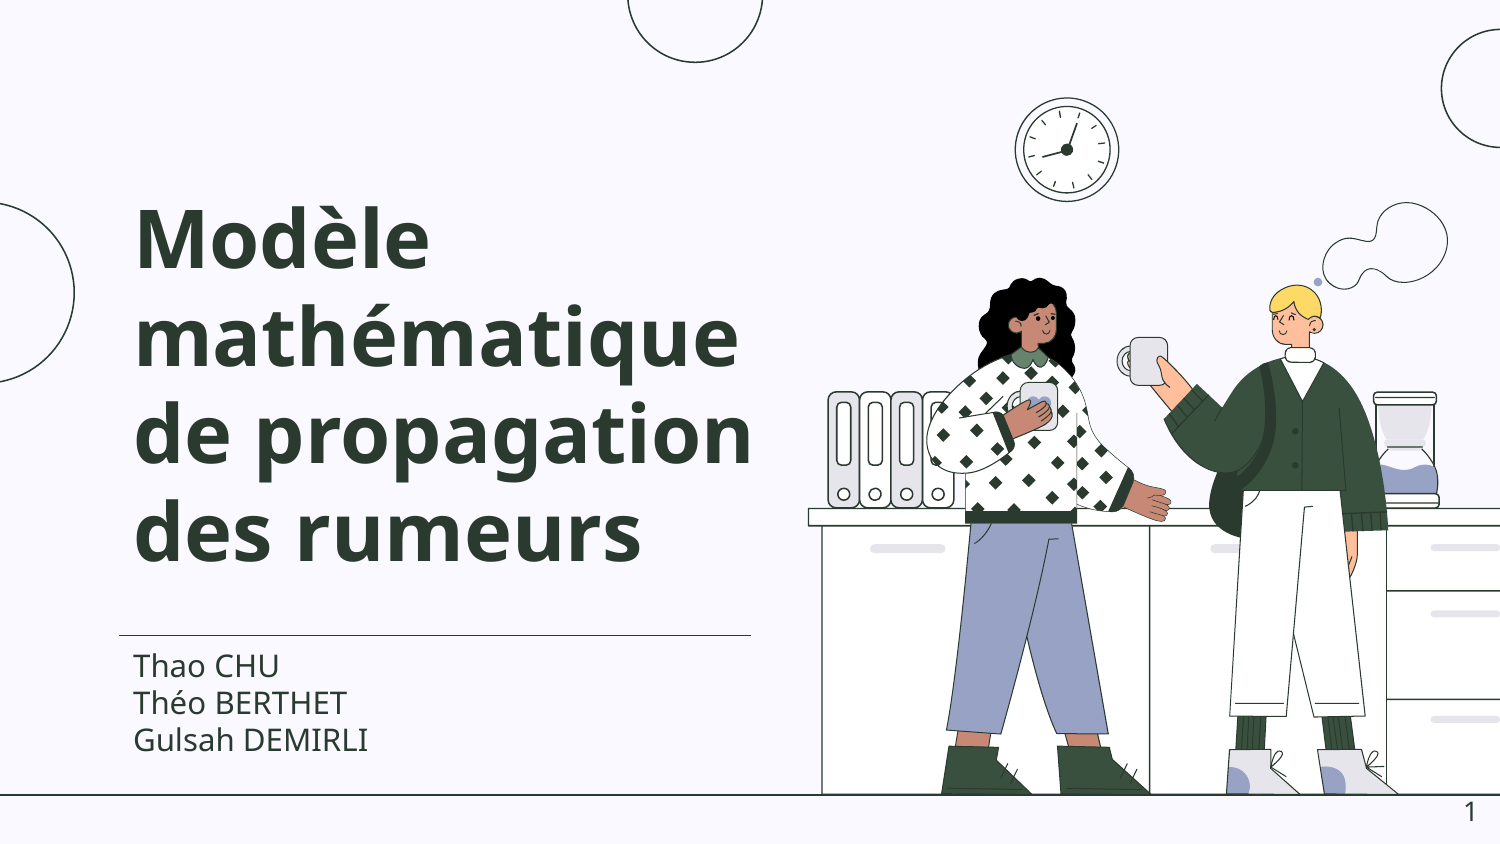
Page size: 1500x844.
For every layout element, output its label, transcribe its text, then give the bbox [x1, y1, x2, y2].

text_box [1116, 201, 1450, 796]
title Modèle mathématique de propagation des rumeurs [118, 143, 797, 622]
subtitle Thao CHU Théo BERTHET Gulsah DEMIRLI [118, 673, 737, 731]
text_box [925, 277, 1173, 796]
slide_number ‹#› [1403, 804, 1494, 844]
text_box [1007, 97, 1127, 203]
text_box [1454, 507, 1500, 796]
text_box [827, 391, 920, 506]
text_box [807, 507, 920, 796]
